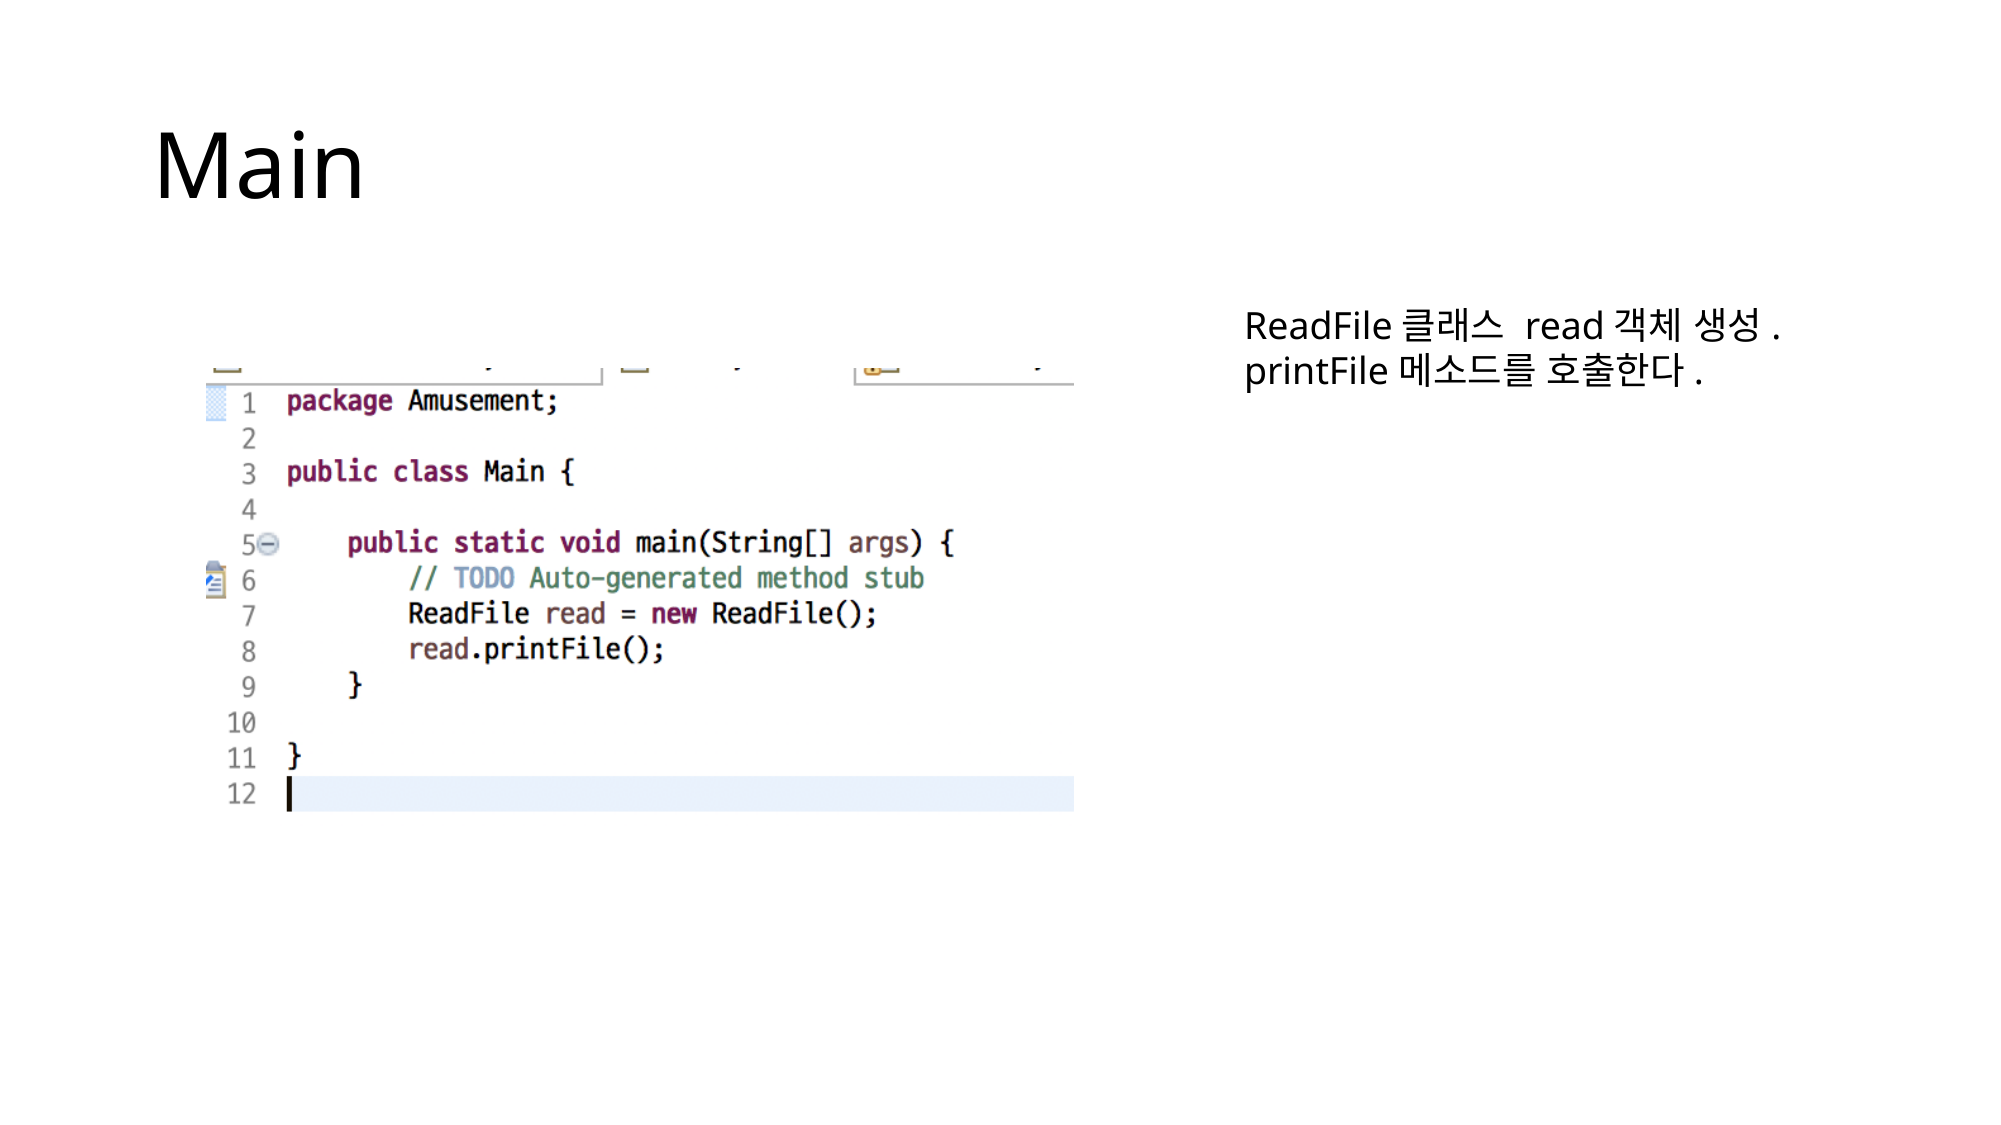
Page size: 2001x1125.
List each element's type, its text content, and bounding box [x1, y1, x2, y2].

title Main [137, 59, 1863, 278]
picture [205, 368, 1074, 832]
text_box ReadFile클래스 read객체 생성. printFile메소드를 호출한다. [1229, 295, 1882, 400]
